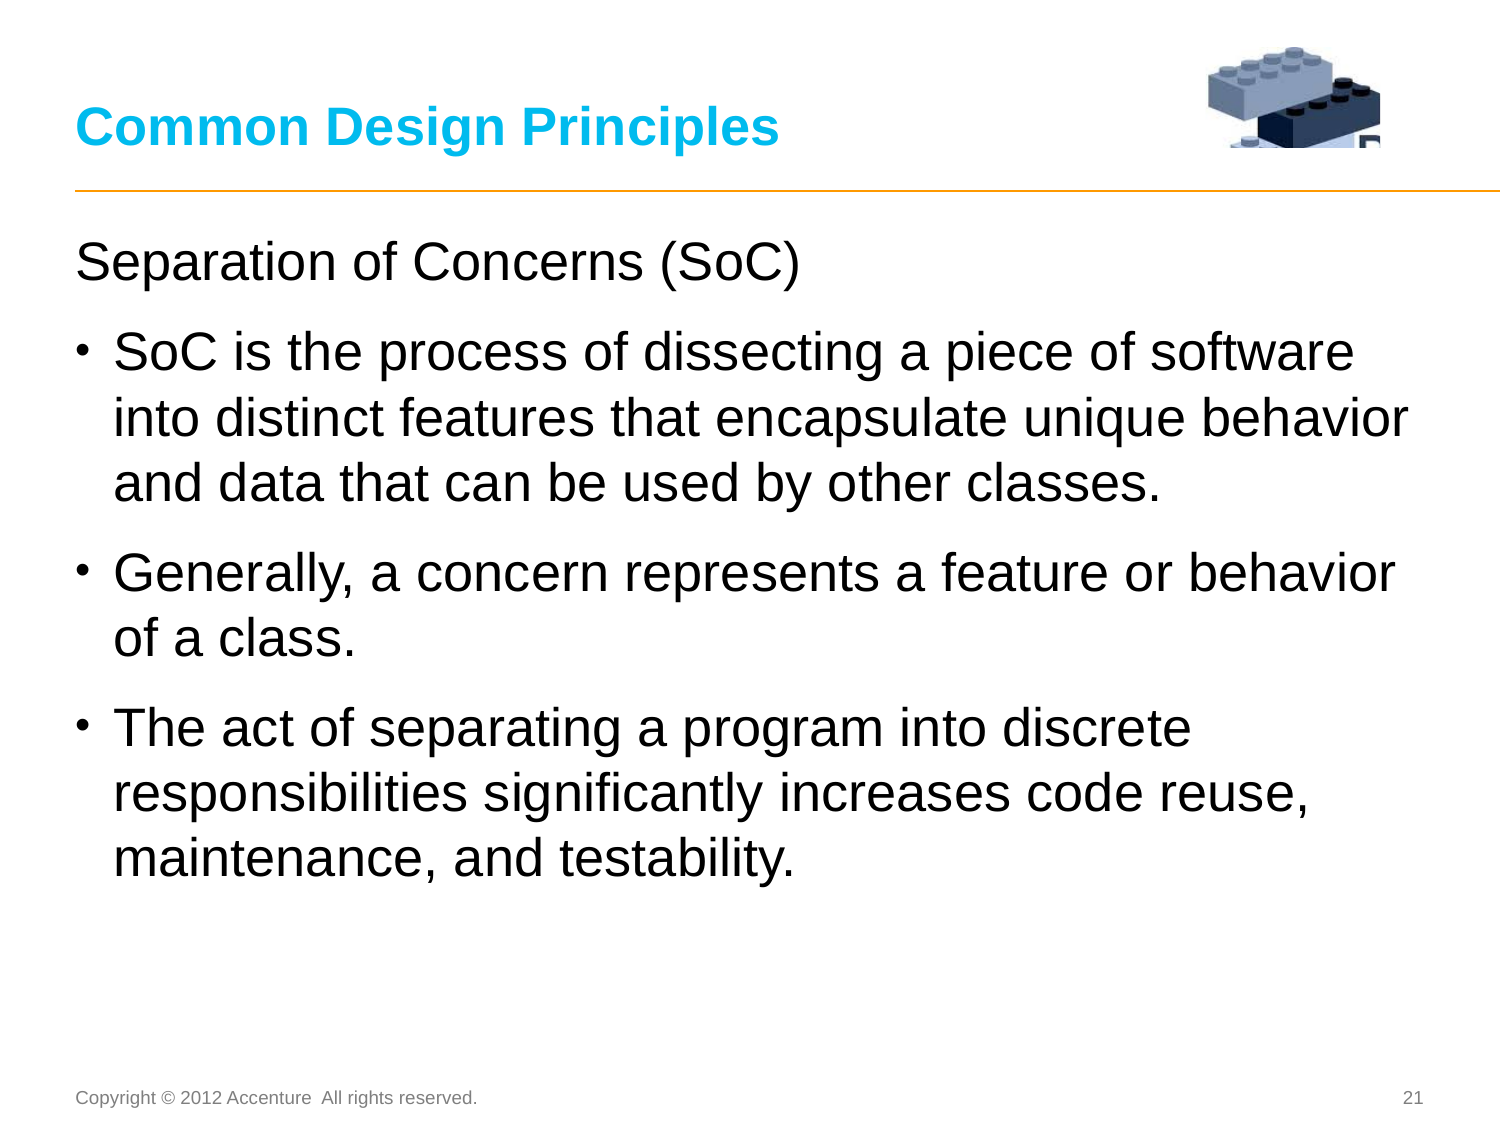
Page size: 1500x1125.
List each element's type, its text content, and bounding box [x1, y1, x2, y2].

list Separation of Concerns (SoC) SoC is the process of dissecting a piece of software into distinct features that encapsulate unique behavior and data that can be used by other classes. Generally, a concern represents a feature or behavior of a class. The act of separating a program into discrete responsibilities significantly increases code reuse, maintenance, and testability. [75, 226, 1425, 1018]
title Common Design Principles [75, 27, 1422, 157]
